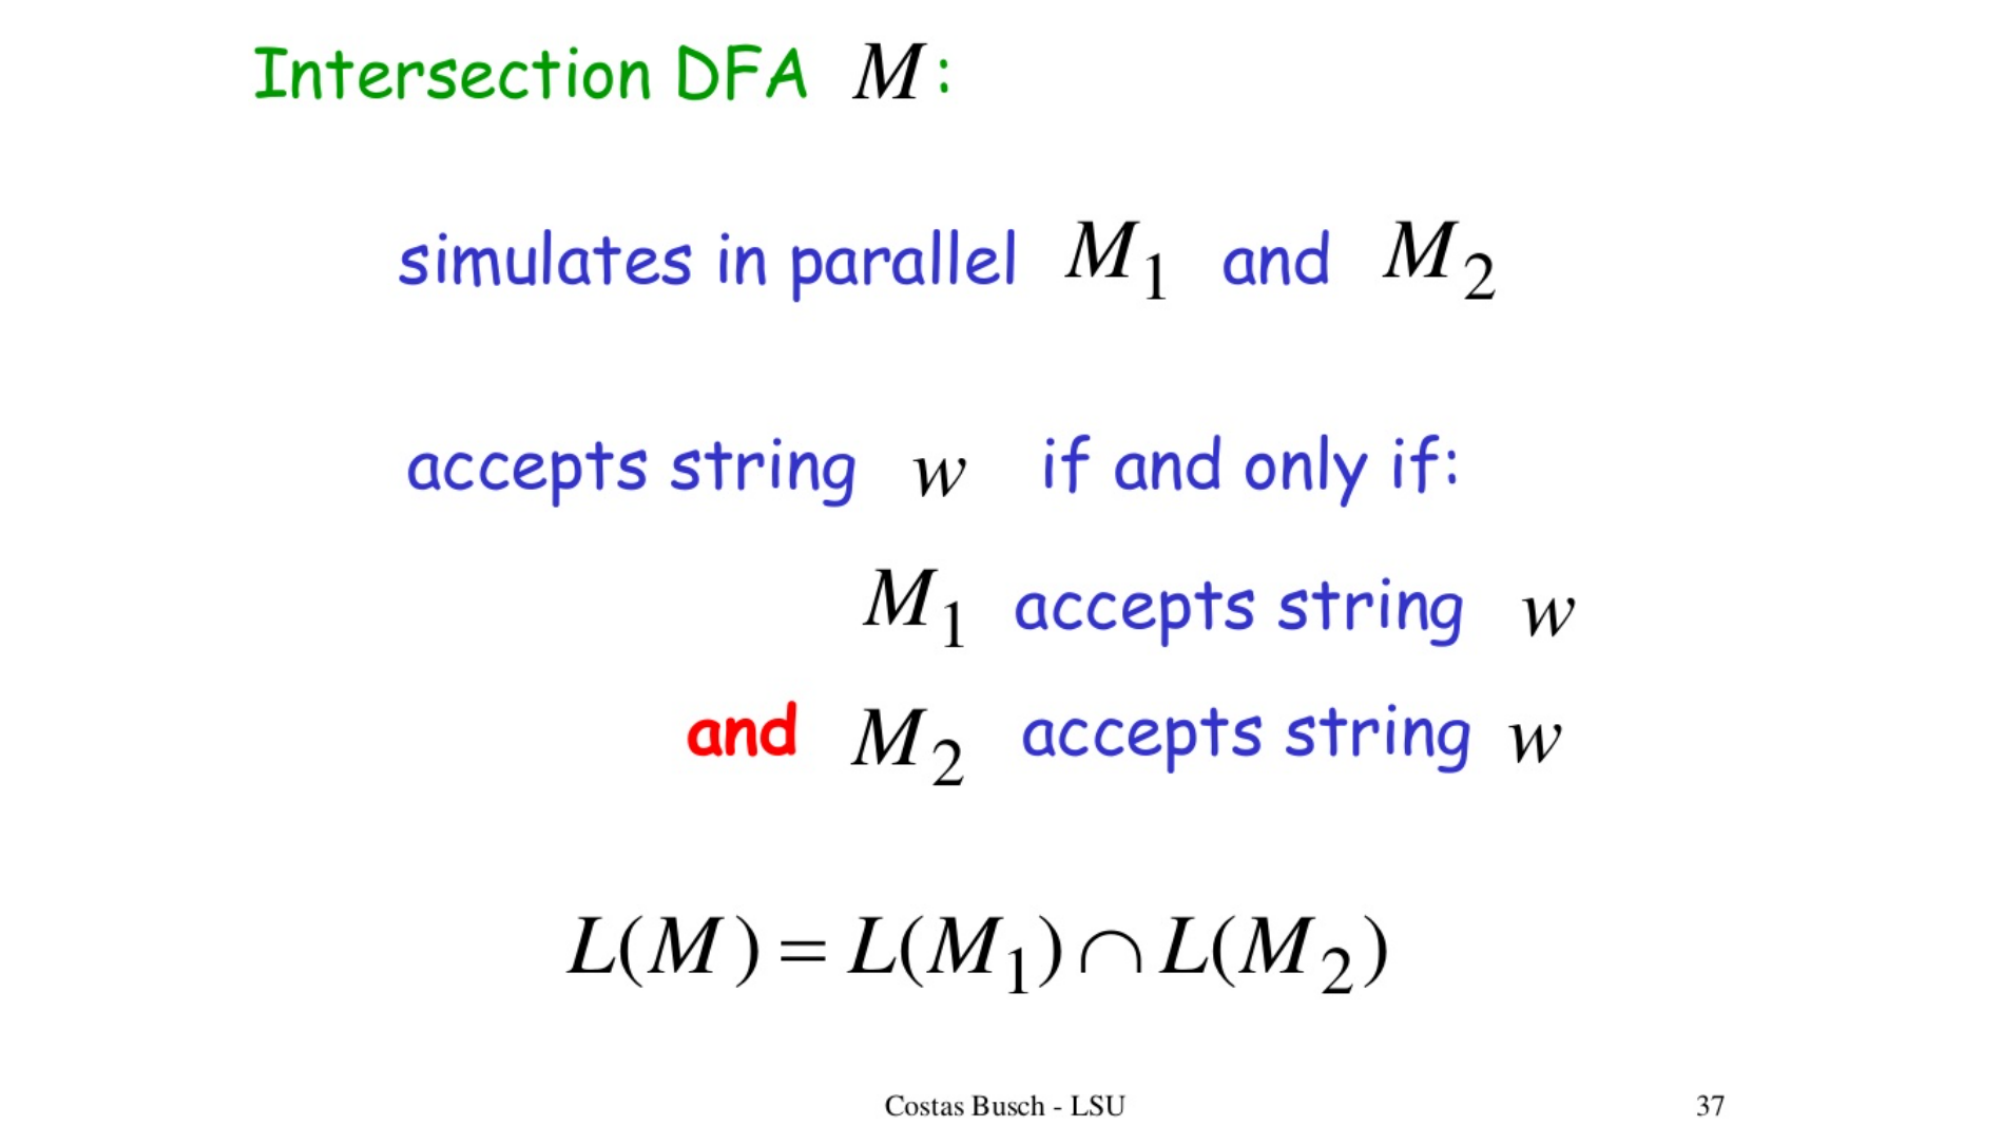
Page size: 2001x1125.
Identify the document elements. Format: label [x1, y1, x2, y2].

picture [248, 0, 1752, 1125]
